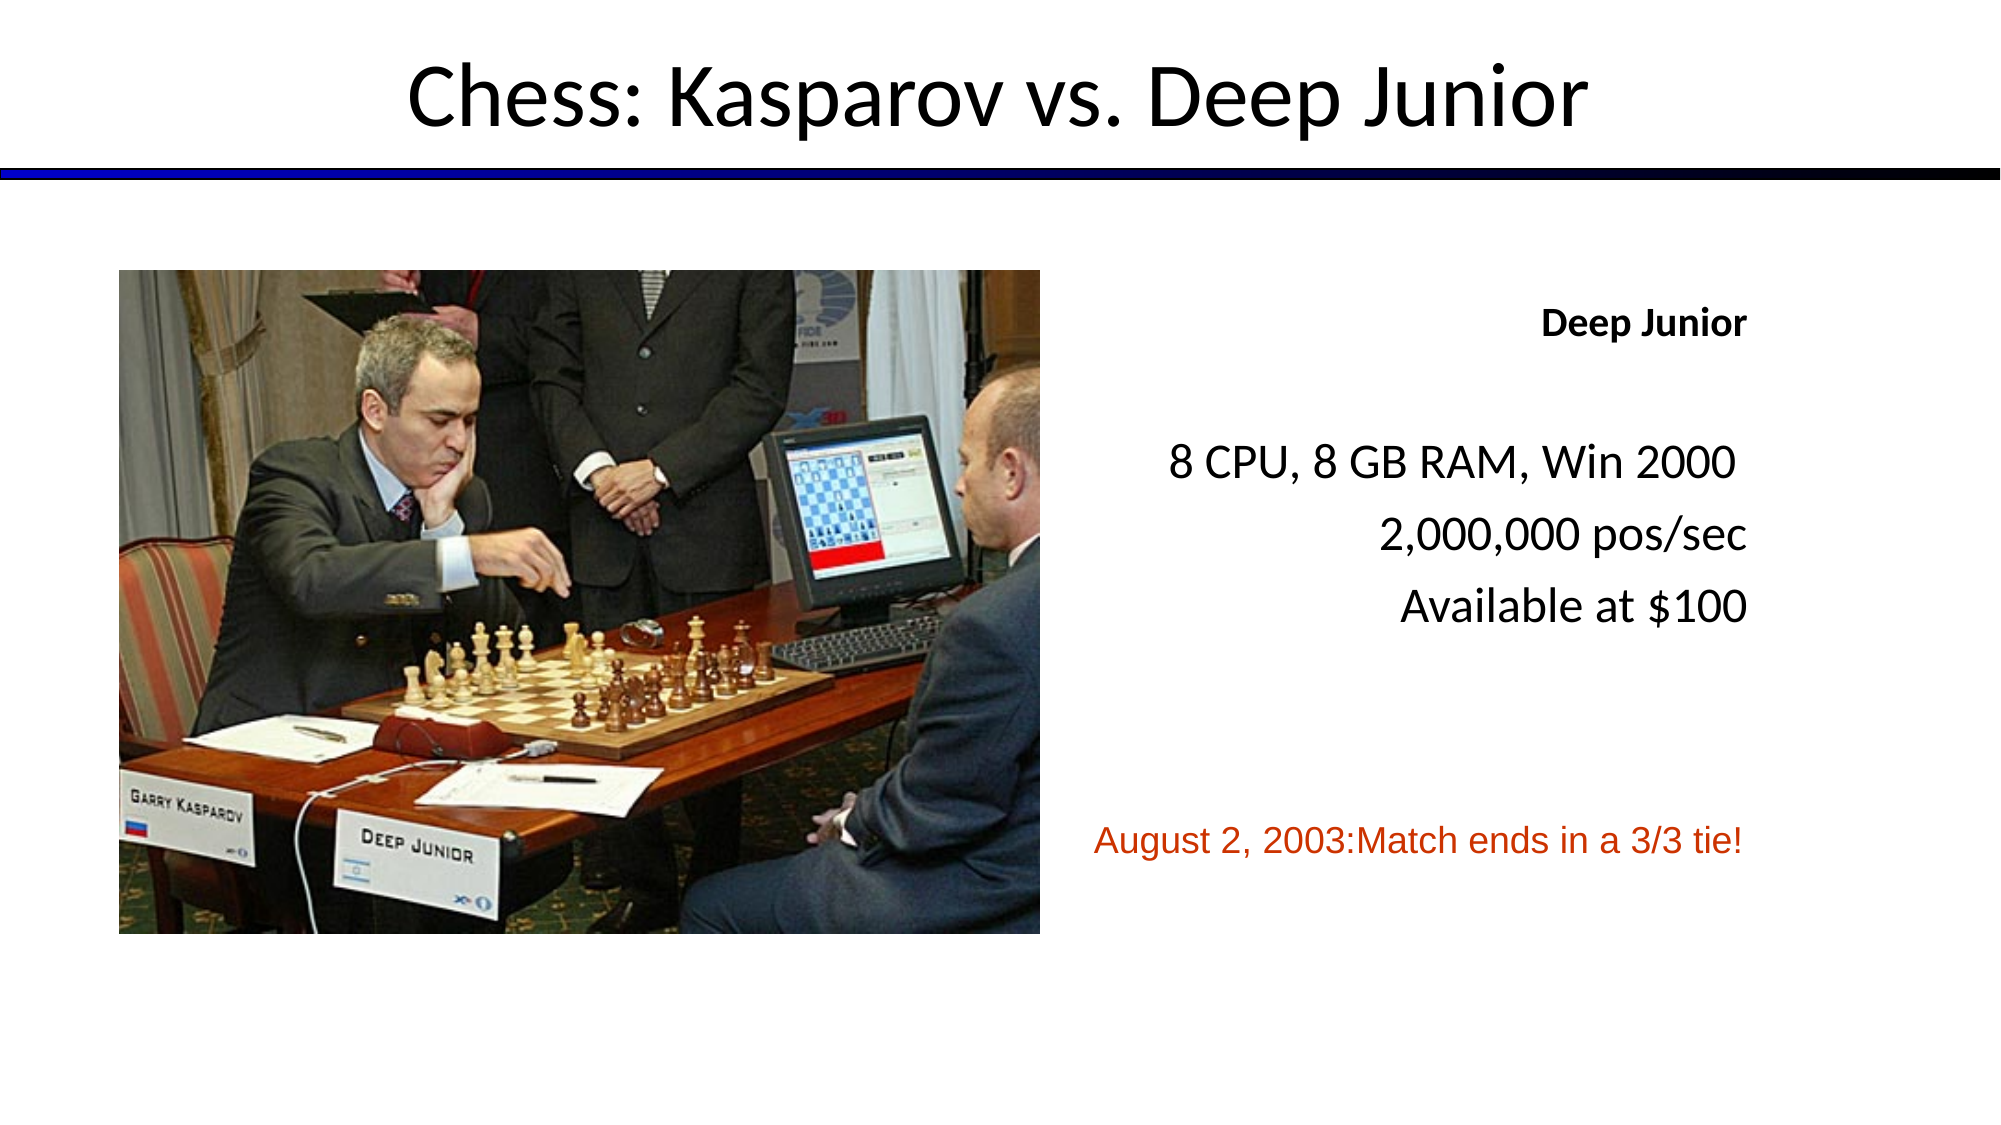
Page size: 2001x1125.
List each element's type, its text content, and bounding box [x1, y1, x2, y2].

text_box August 2, 2003:Match ends in a 3/3 tie! [1074, 808, 1763, 869]
picture [119, 270, 1040, 934]
title Chess: Kasparov vs. Deep Junior [0, 0, 2000, 184]
text_box Deep Junior 8 CPU, 8 GB RAM, Win 2000 2,000,000 pos/sec Available at $100 [1104, 287, 1763, 701]
